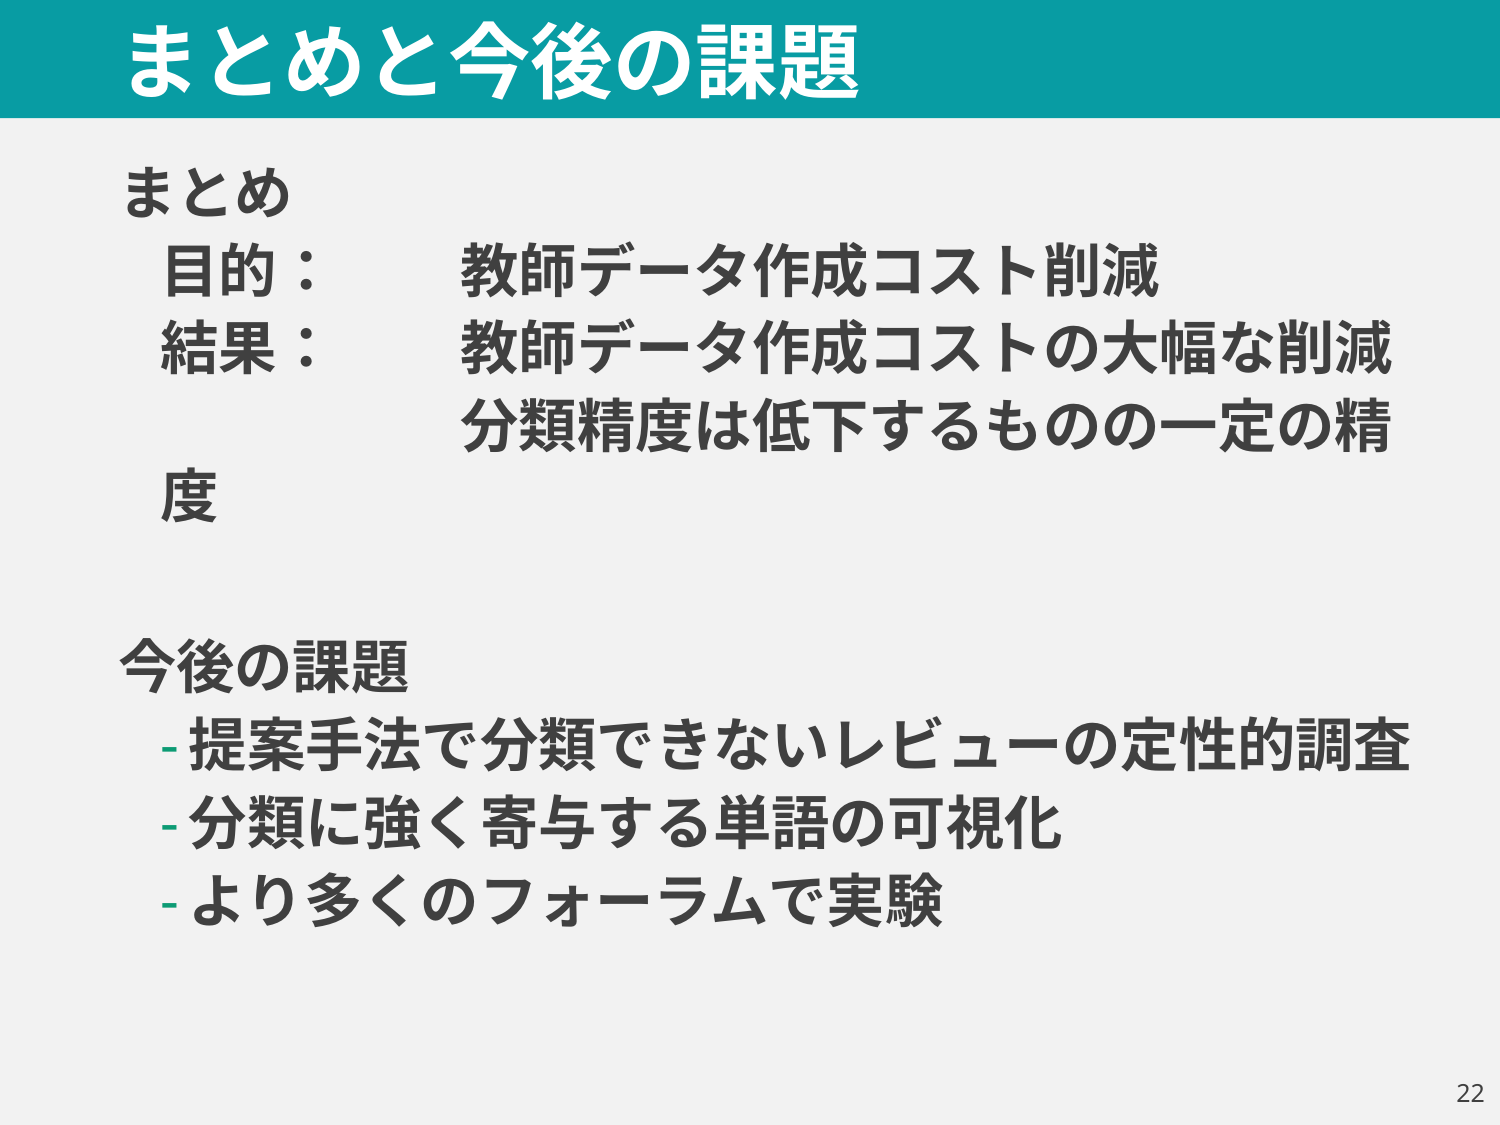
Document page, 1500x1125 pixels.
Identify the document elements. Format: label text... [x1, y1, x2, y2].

title まとめと今後の課題 [103, 13, 1397, 119]
list まとめ 目的： 教師データ作成コスト削減 結果： 教師データ作成コストの大幅な削減 分類精度は低下するものの一定の精度 今後の課題 提案手法で分類できないレビューの定性的調査 分類に強く寄与する単語の可視化 より多くのフォーラムで実験 [103, 148, 1464, 1065]
slide_number 21 [1162, 1064, 1500, 1125]
